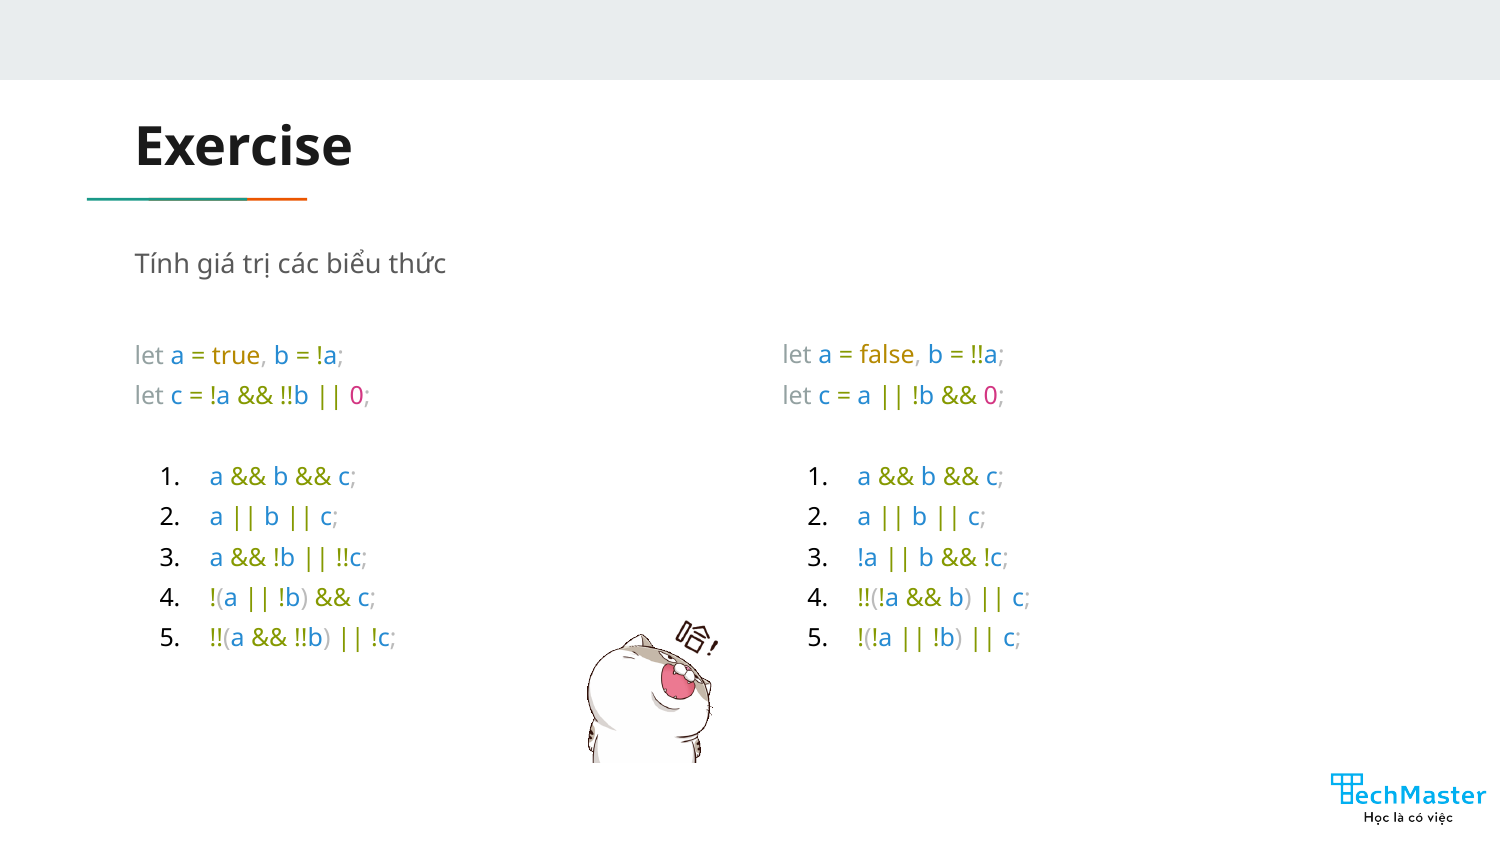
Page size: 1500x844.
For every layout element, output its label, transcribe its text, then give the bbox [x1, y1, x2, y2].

picture [1329, 754, 1488, 844]
text_box let a = true, b = !a; let c = !a && !!b || 0; a && b && c; a || b || c; a && !b || !!c; !(a || !b) && c; !!(a && !!b) || !c; [119, 313, 734, 804]
text_box let a = false, b = !!a; let c = a || !b && 0; a && b && c; a || b || c; !a || b && !c; !!(!a && b) || c; !(!a || !b) || c; [767, 313, 1382, 804]
list Tính giá trị các biểu thức [119, 215, 1381, 804]
picture [553, 600, 734, 771]
title Exercise [119, 95, 1381, 184]
